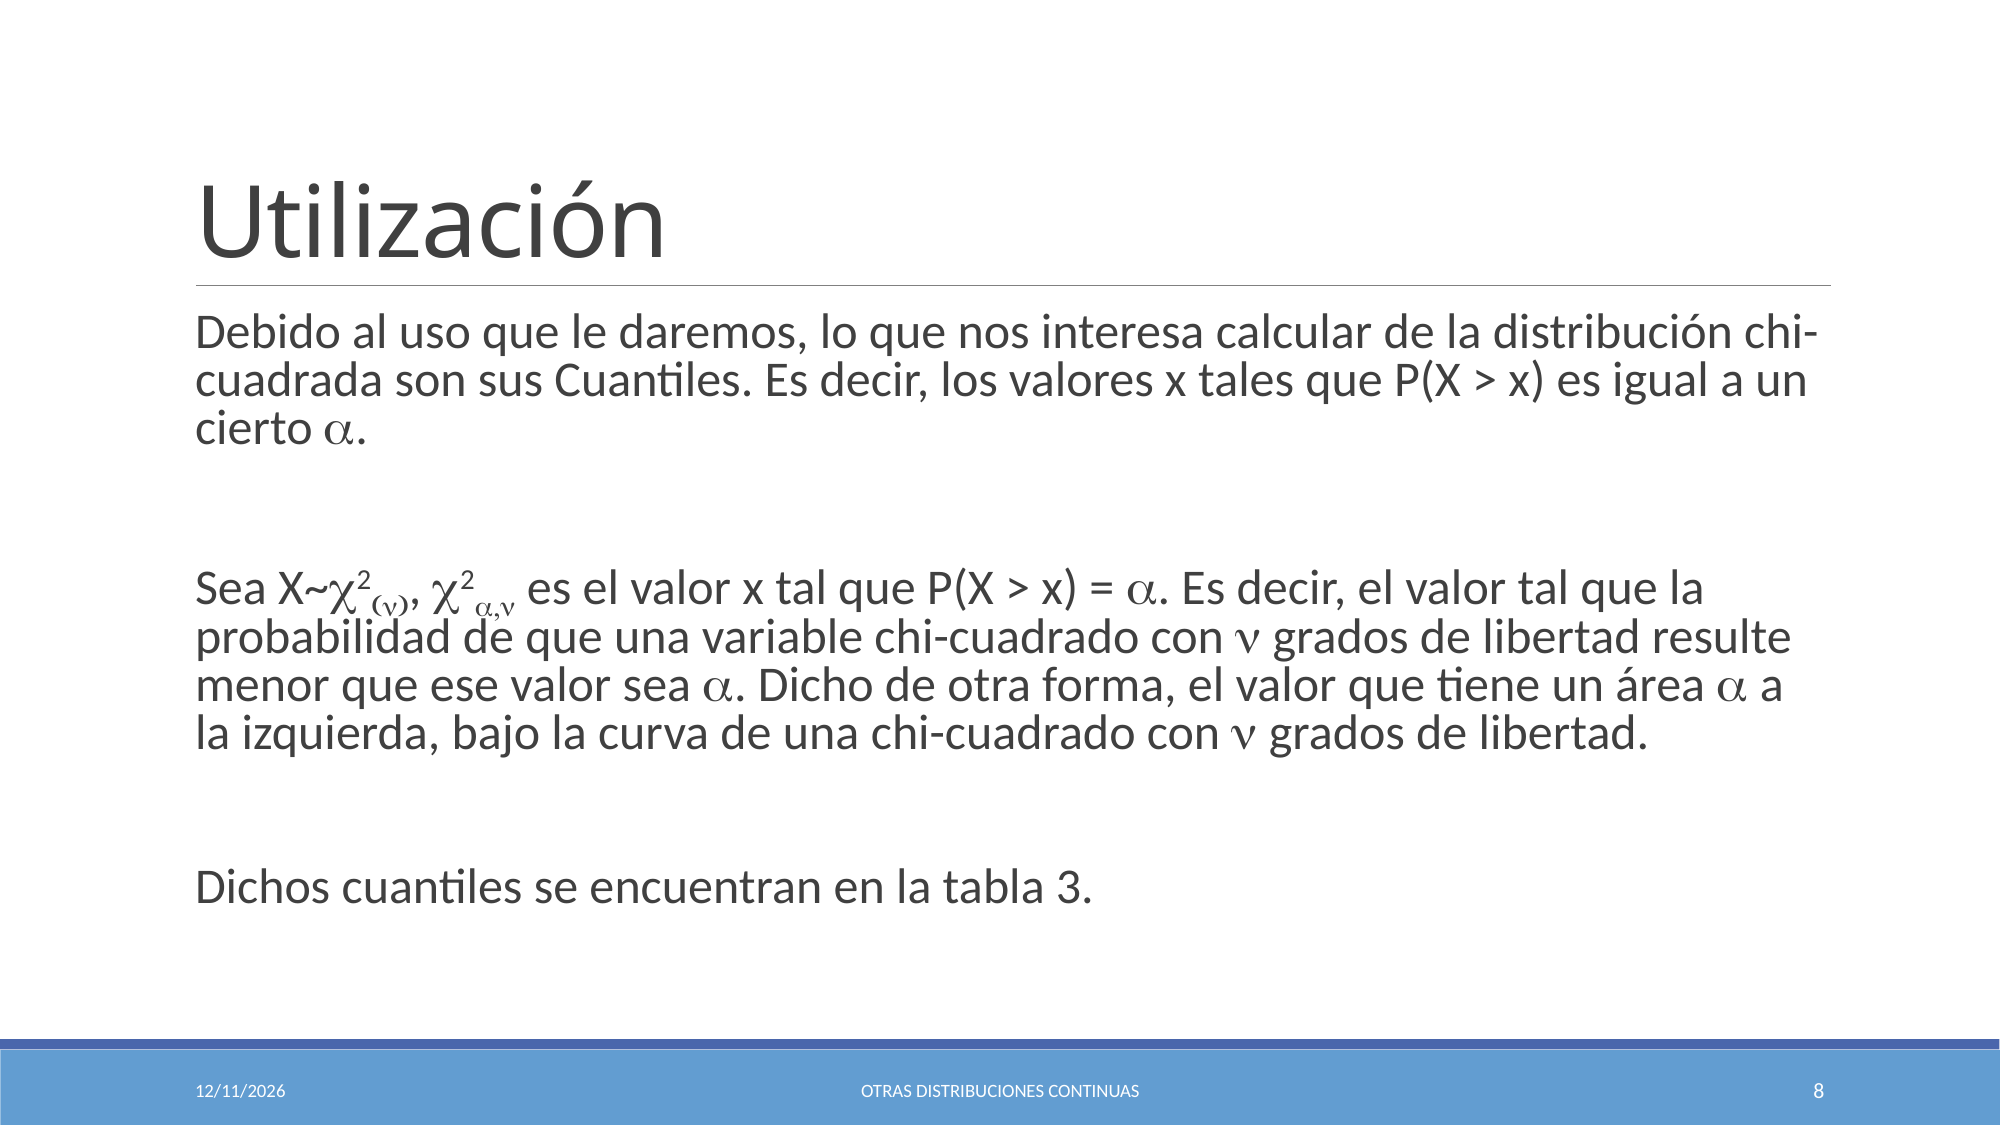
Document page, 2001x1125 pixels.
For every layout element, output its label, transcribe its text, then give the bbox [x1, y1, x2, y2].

slide_number 8 [1624, 1059, 1840, 1120]
footer Otras Distribuciones Continuas [604, 1059, 1396, 1120]
list Debido al uso que le daremos, lo que nos interesa calcular de la distribución chi-cuadrada son sus Cuantiles. Es decir, los valores x tales que P(X > x) es igual a un cierto a. Sea X~c2(n), c2a,n es el valor x tal que P(X > x) = a. Es decir, el valor tal que la probabilidad de que una variable chi-cuadrado con n grados de libertad resulte menor que ese valor sea a. Dicho de otra forma, el valor que tiene un área a a la izquierda, bajo la curva de una chi-cuadrado con n grados de libertad. Dichos cuantiles se encuentran en la tabla 3. [180, 302, 1830, 963]
title Utilización [180, 47, 1830, 285]
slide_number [180, 1059, 586, 1120]
